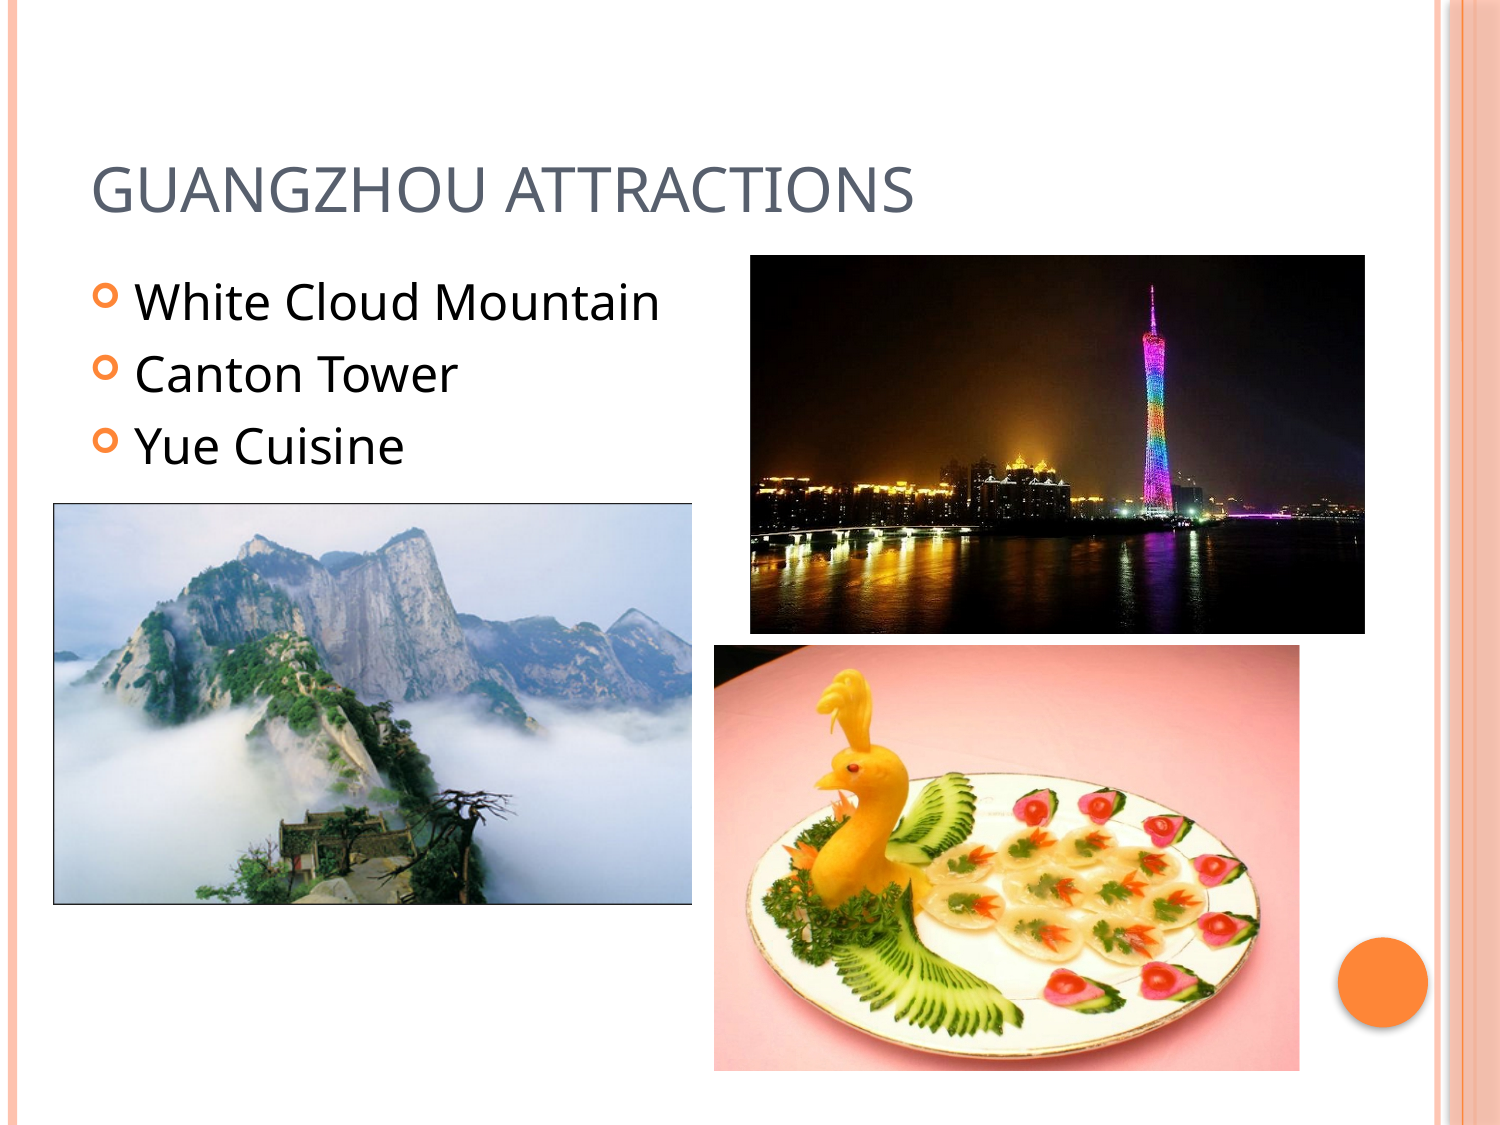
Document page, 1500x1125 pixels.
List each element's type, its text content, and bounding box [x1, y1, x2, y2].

picture [749, 254, 1366, 635]
title GUANGZHOU ATTRACTIONS [75, 45, 1300, 233]
list White Cloud Mountain Canton Tower Yue Cuisine [75, 262, 746, 1062]
picture [713, 644, 1300, 1072]
picture [52, 502, 692, 906]
